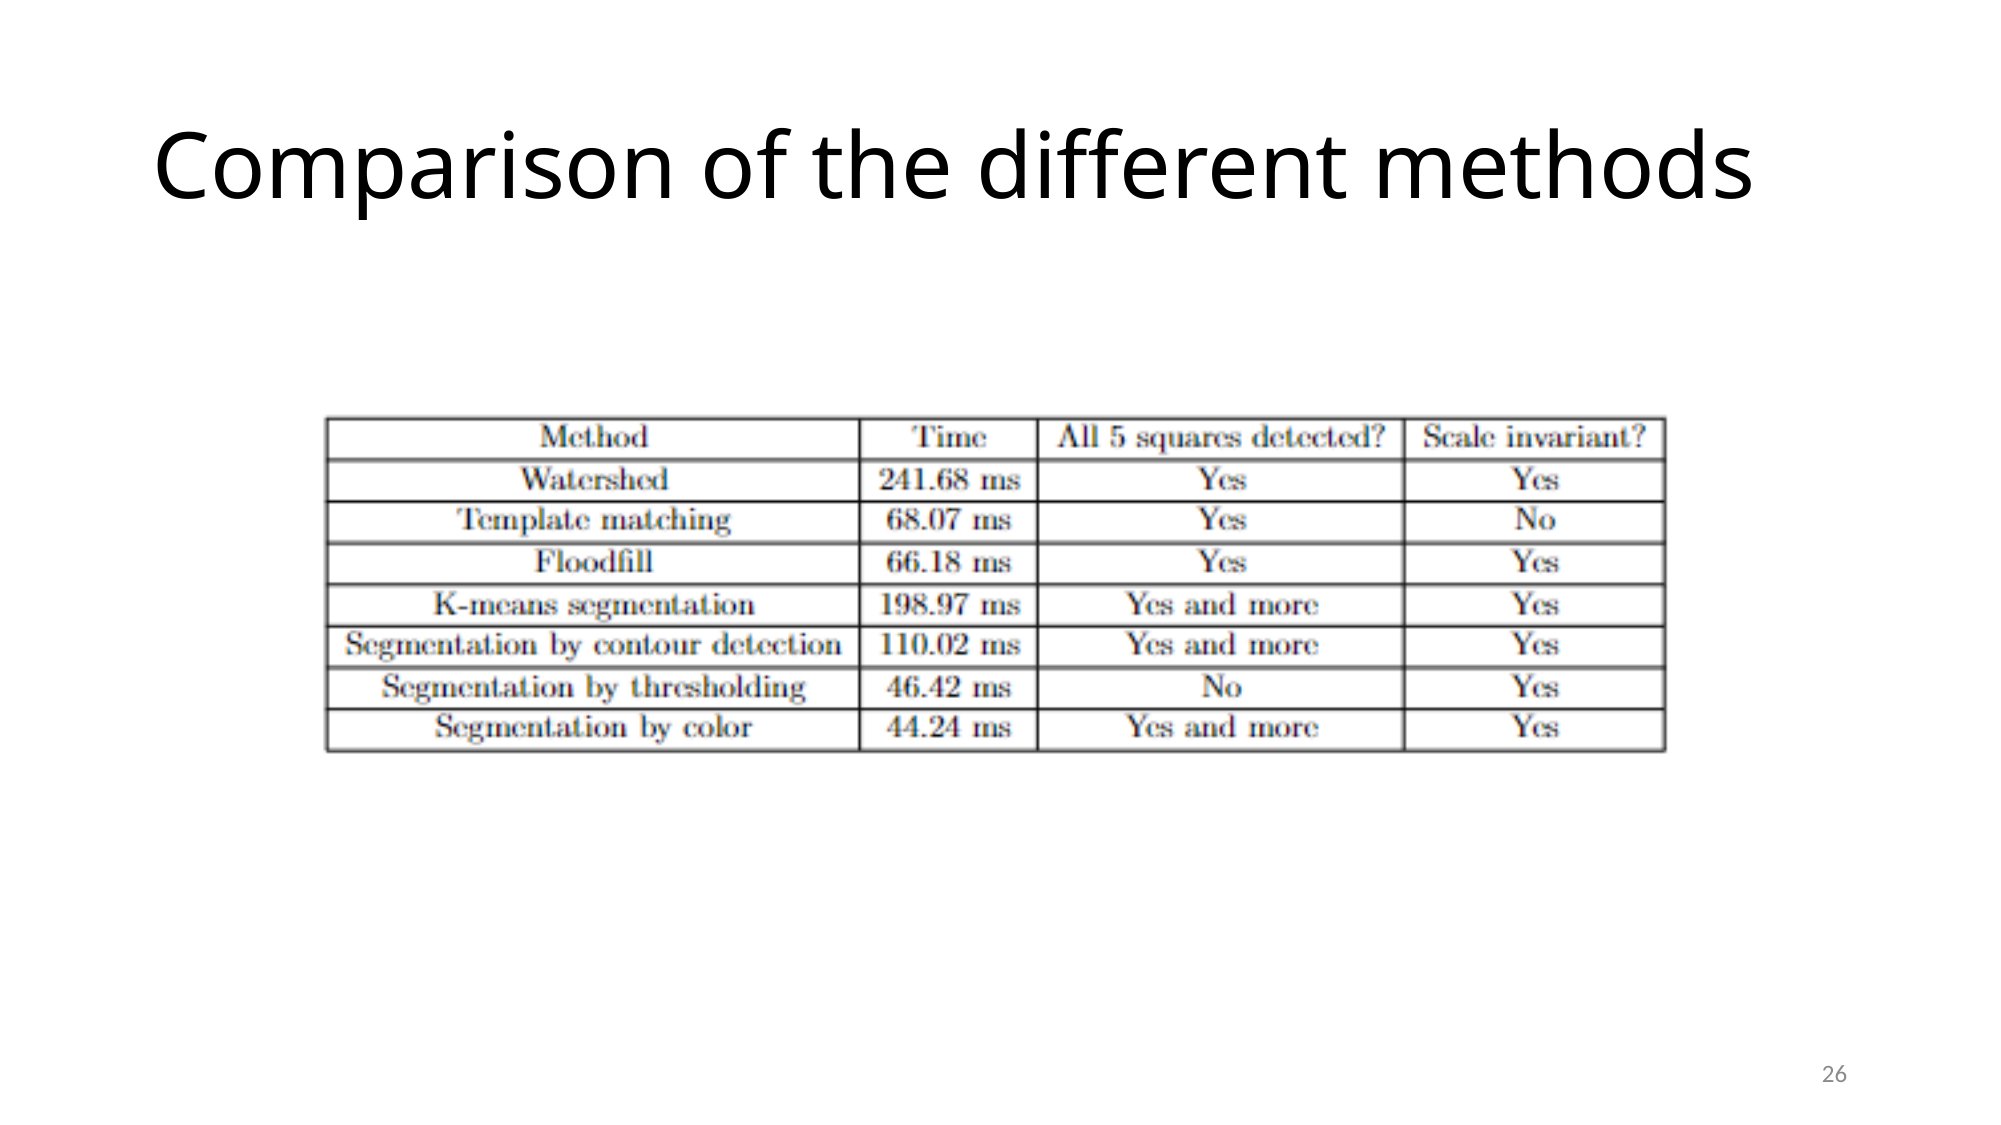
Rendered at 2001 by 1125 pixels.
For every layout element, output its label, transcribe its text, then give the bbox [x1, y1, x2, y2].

title Comparison of the different methods [137, 59, 1863, 278]
slide_number 26 [1412, 1042, 1863, 1103]
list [298, 400, 1702, 775]
